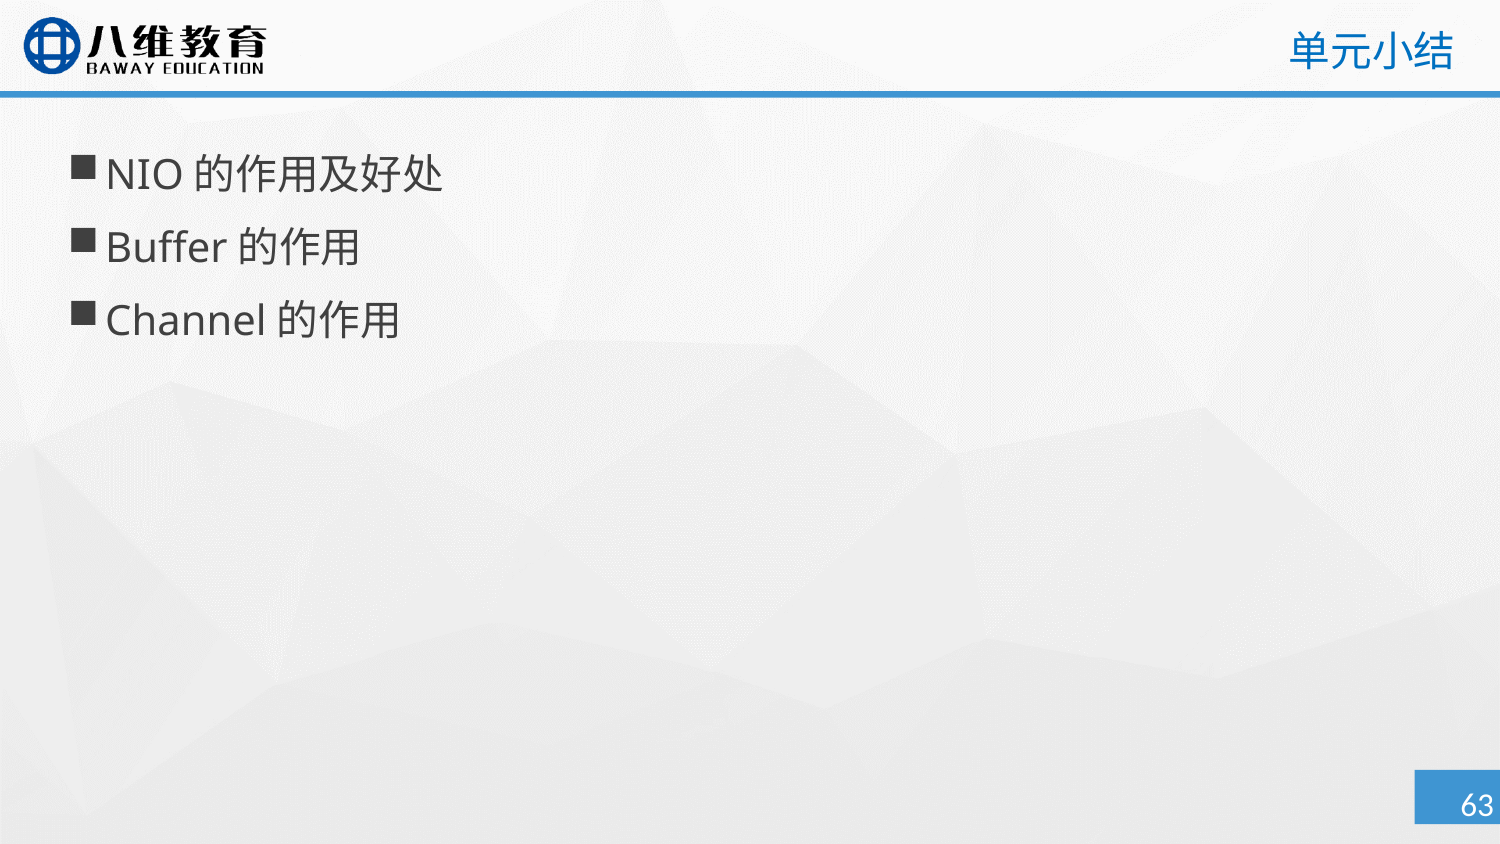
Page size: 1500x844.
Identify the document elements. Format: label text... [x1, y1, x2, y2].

picture [0, 0, 1500, 91]
title 单元小结 [360, 23, 1471, 84]
picture [0, 98, 1500, 844]
list NIO的作用及好处 Buffer的作用 Channel的作用 [53, 138, 1424, 653]
